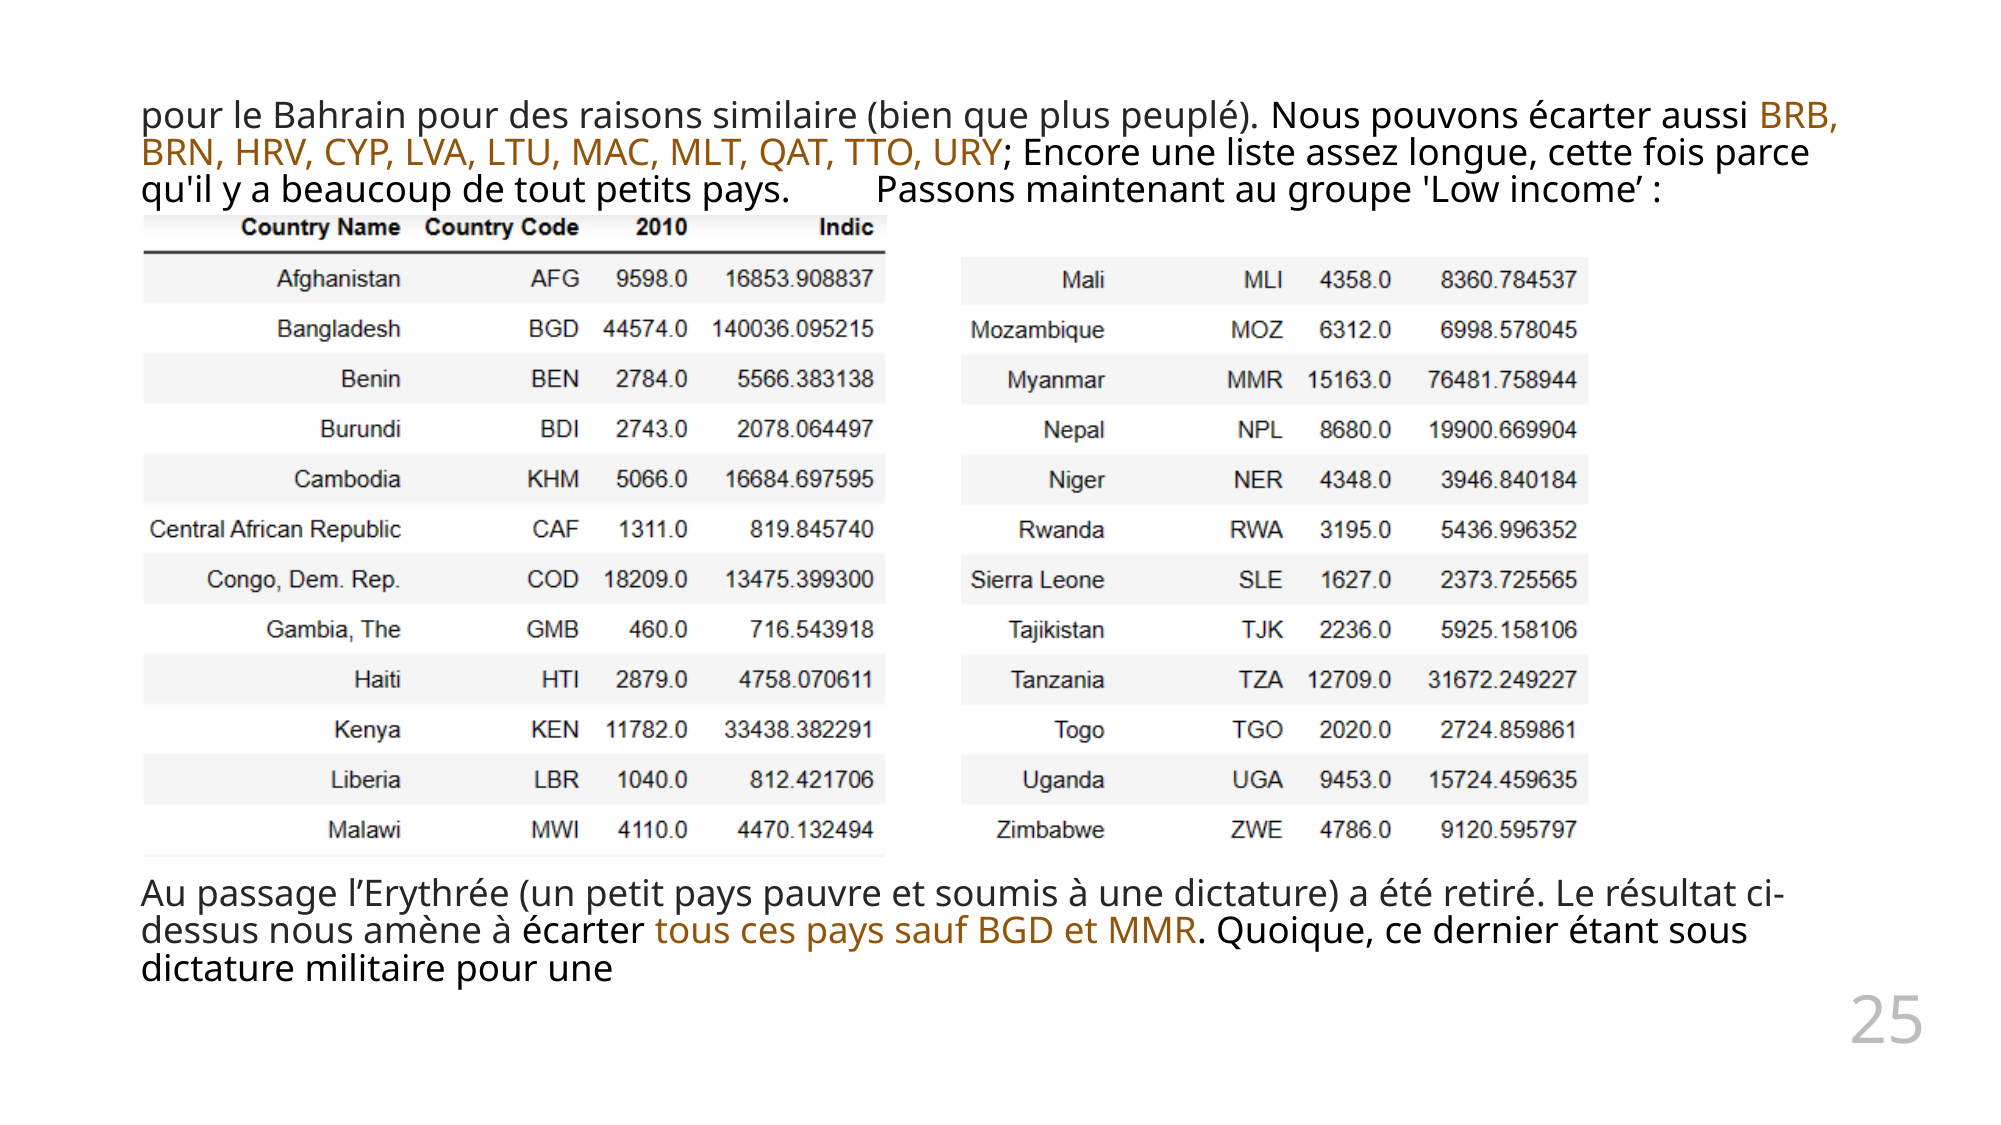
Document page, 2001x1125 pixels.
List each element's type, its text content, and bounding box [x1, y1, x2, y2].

slide_number 25 [1437, 963, 1941, 1076]
picture [961, 256, 1593, 846]
list pour le Bahrain pour des raisons similaire (bien que plus peuplé). Nous pouvons écarter aussi BRB, BRN, HRV, CYP, LVA, LTU, MAC, MLT, QAT, TTO, URY; Encore une liste assez longue, cette fois parce qu'il y a beaucoup de tout petits pays. Passons maintenant au groupe 'Low income’ : Au passage l’Erythrée (un petit pays pauvre et soumis à une dictature) a été retiré. Le résultat ci-dessus nous amène à écarter tous ces pays sauf BGD et MMR. Quoique, ce dernier étant sous dictature militaire pour une [111, 90, 1876, 1013]
picture [143, 215, 888, 857]
